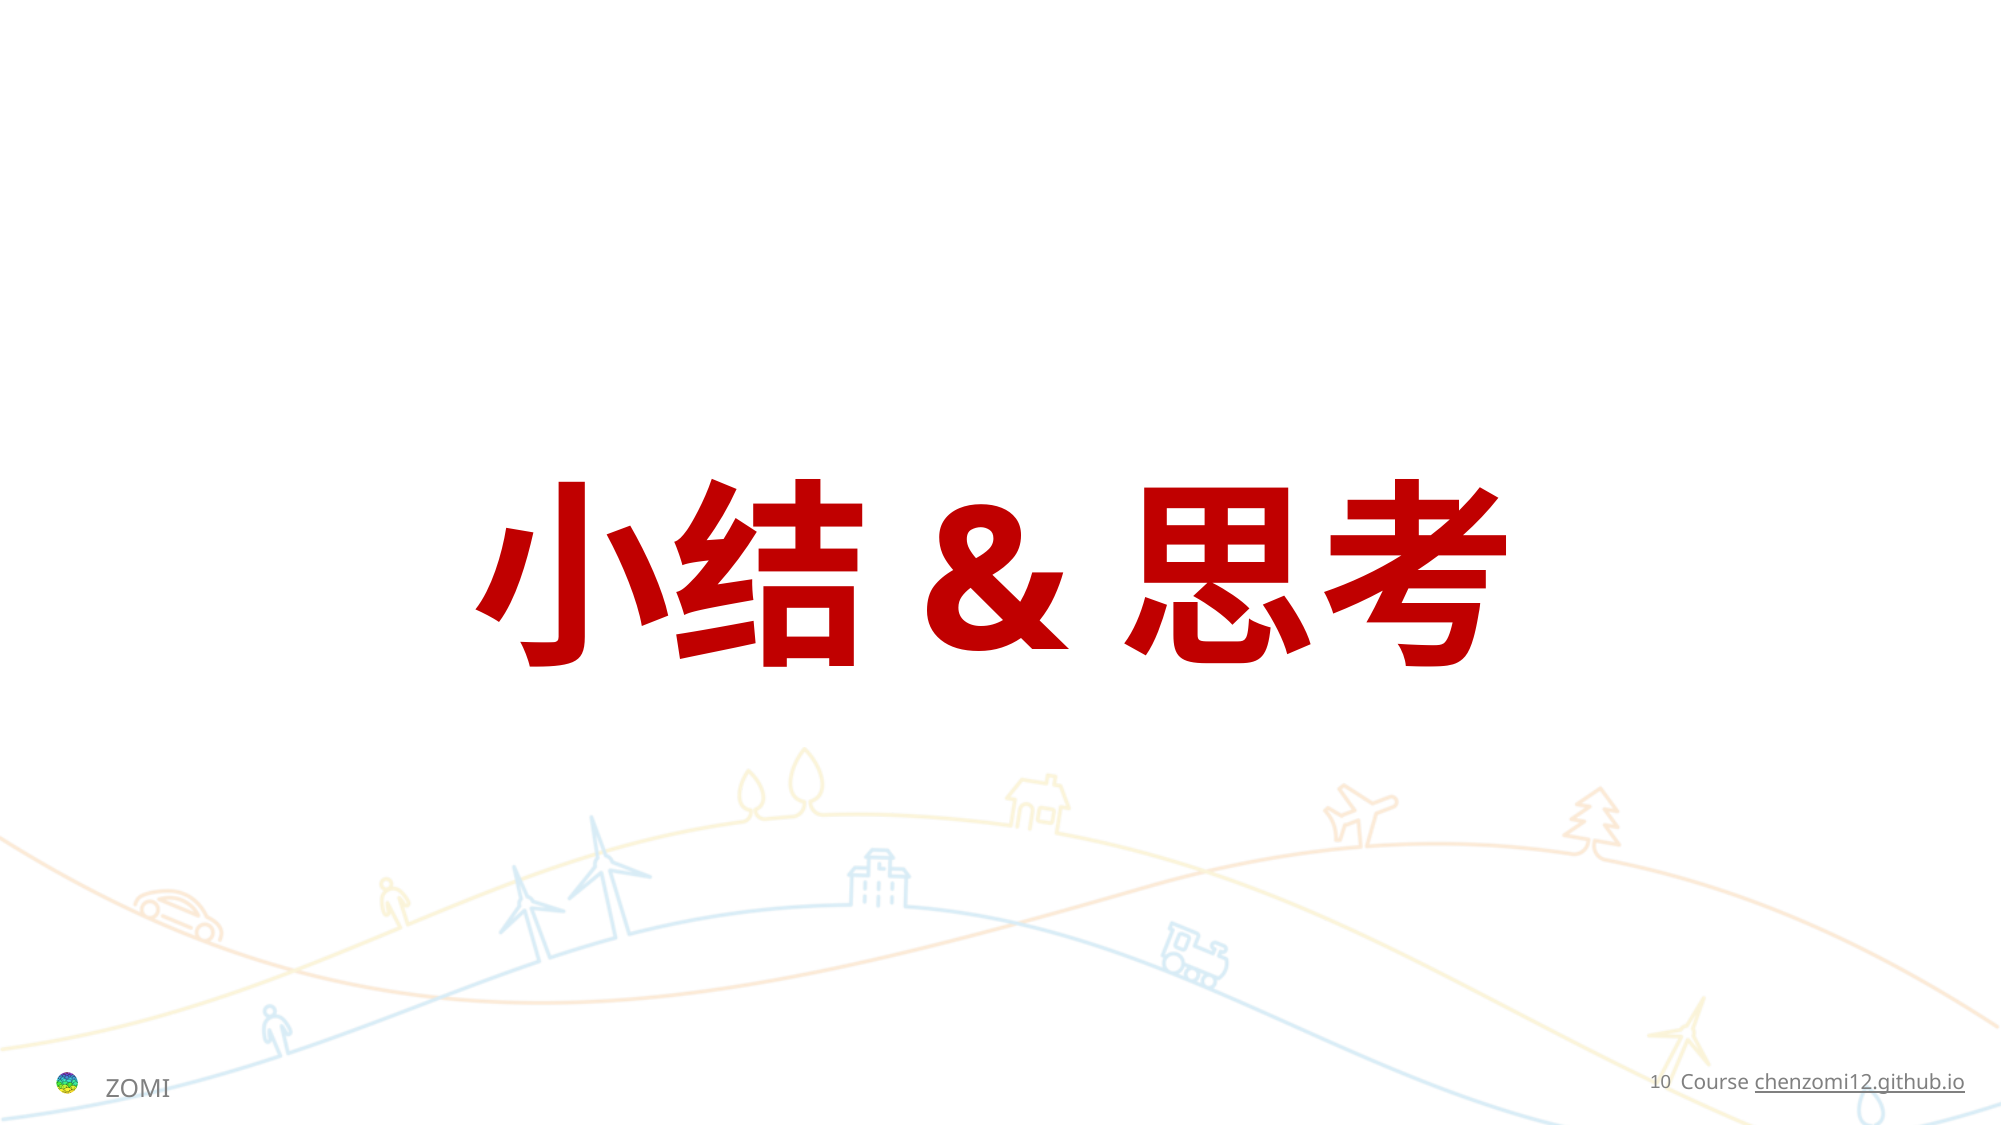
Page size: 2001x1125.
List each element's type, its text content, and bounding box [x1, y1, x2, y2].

list 小结&思考 [79, 80, 1910, 986]
picture [57, 1073, 77, 1093]
